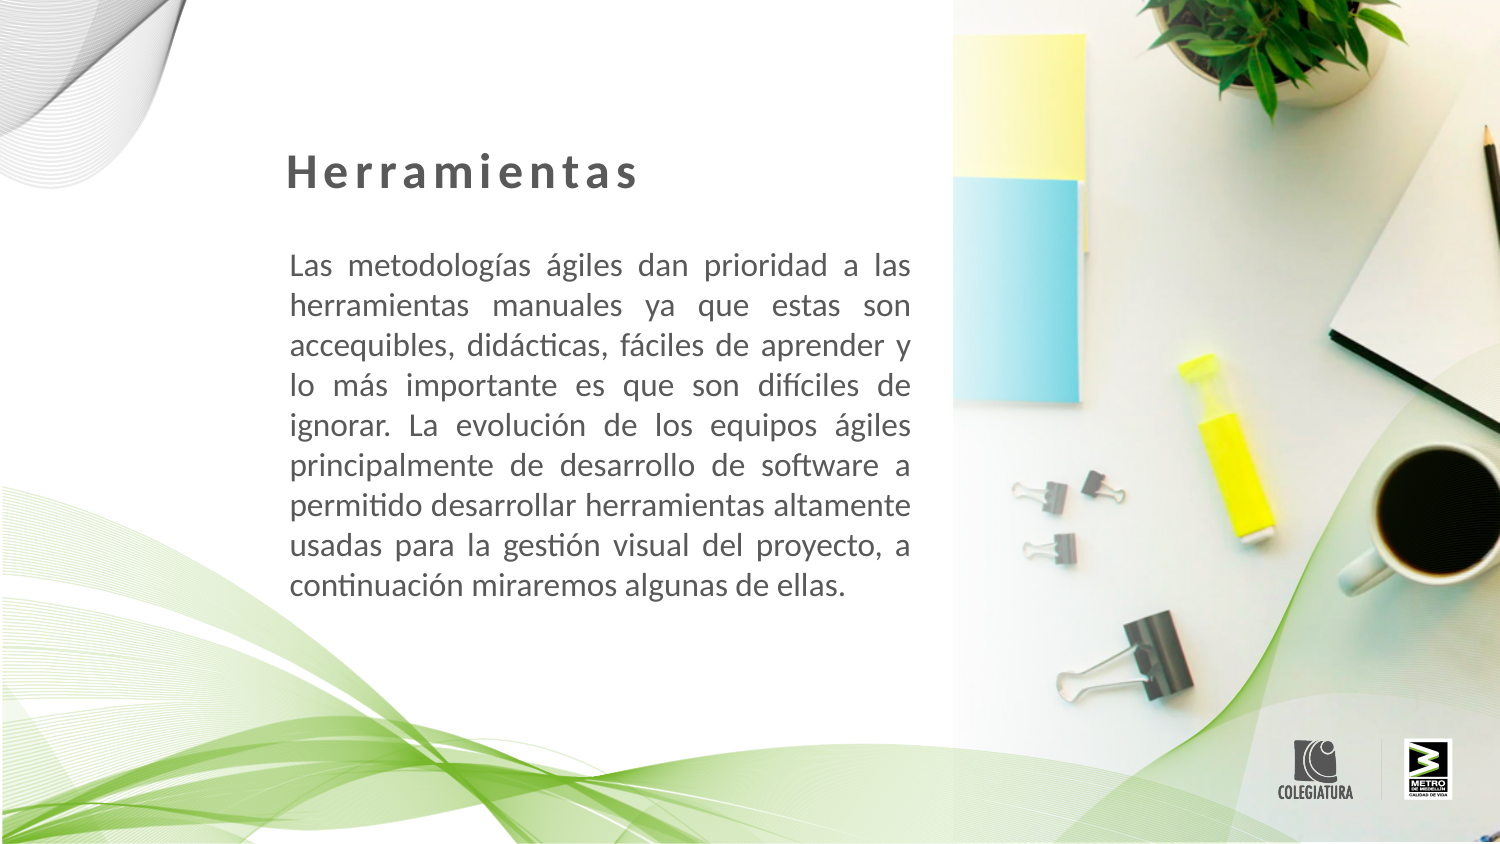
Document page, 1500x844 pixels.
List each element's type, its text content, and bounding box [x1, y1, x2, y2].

picture [2, 0, 1500, 844]
text_box Las metodologías ágiles dan prioridad a las herramientas manuales ya que estas son accequibles, didácticas, fáciles de aprender y lo más importante es que son difíciles de ignorar. La evolución de los equipos ágiles principalmente de desarrollo de software a permitido desarrollar herramientas altamente usadas para la gestión visual del proyecto, a continuación miraremos algunas de ellas. [274, 235, 927, 334]
text_box Herramientas [274, 133, 912, 203]
picture [0, 0, 203, 215]
